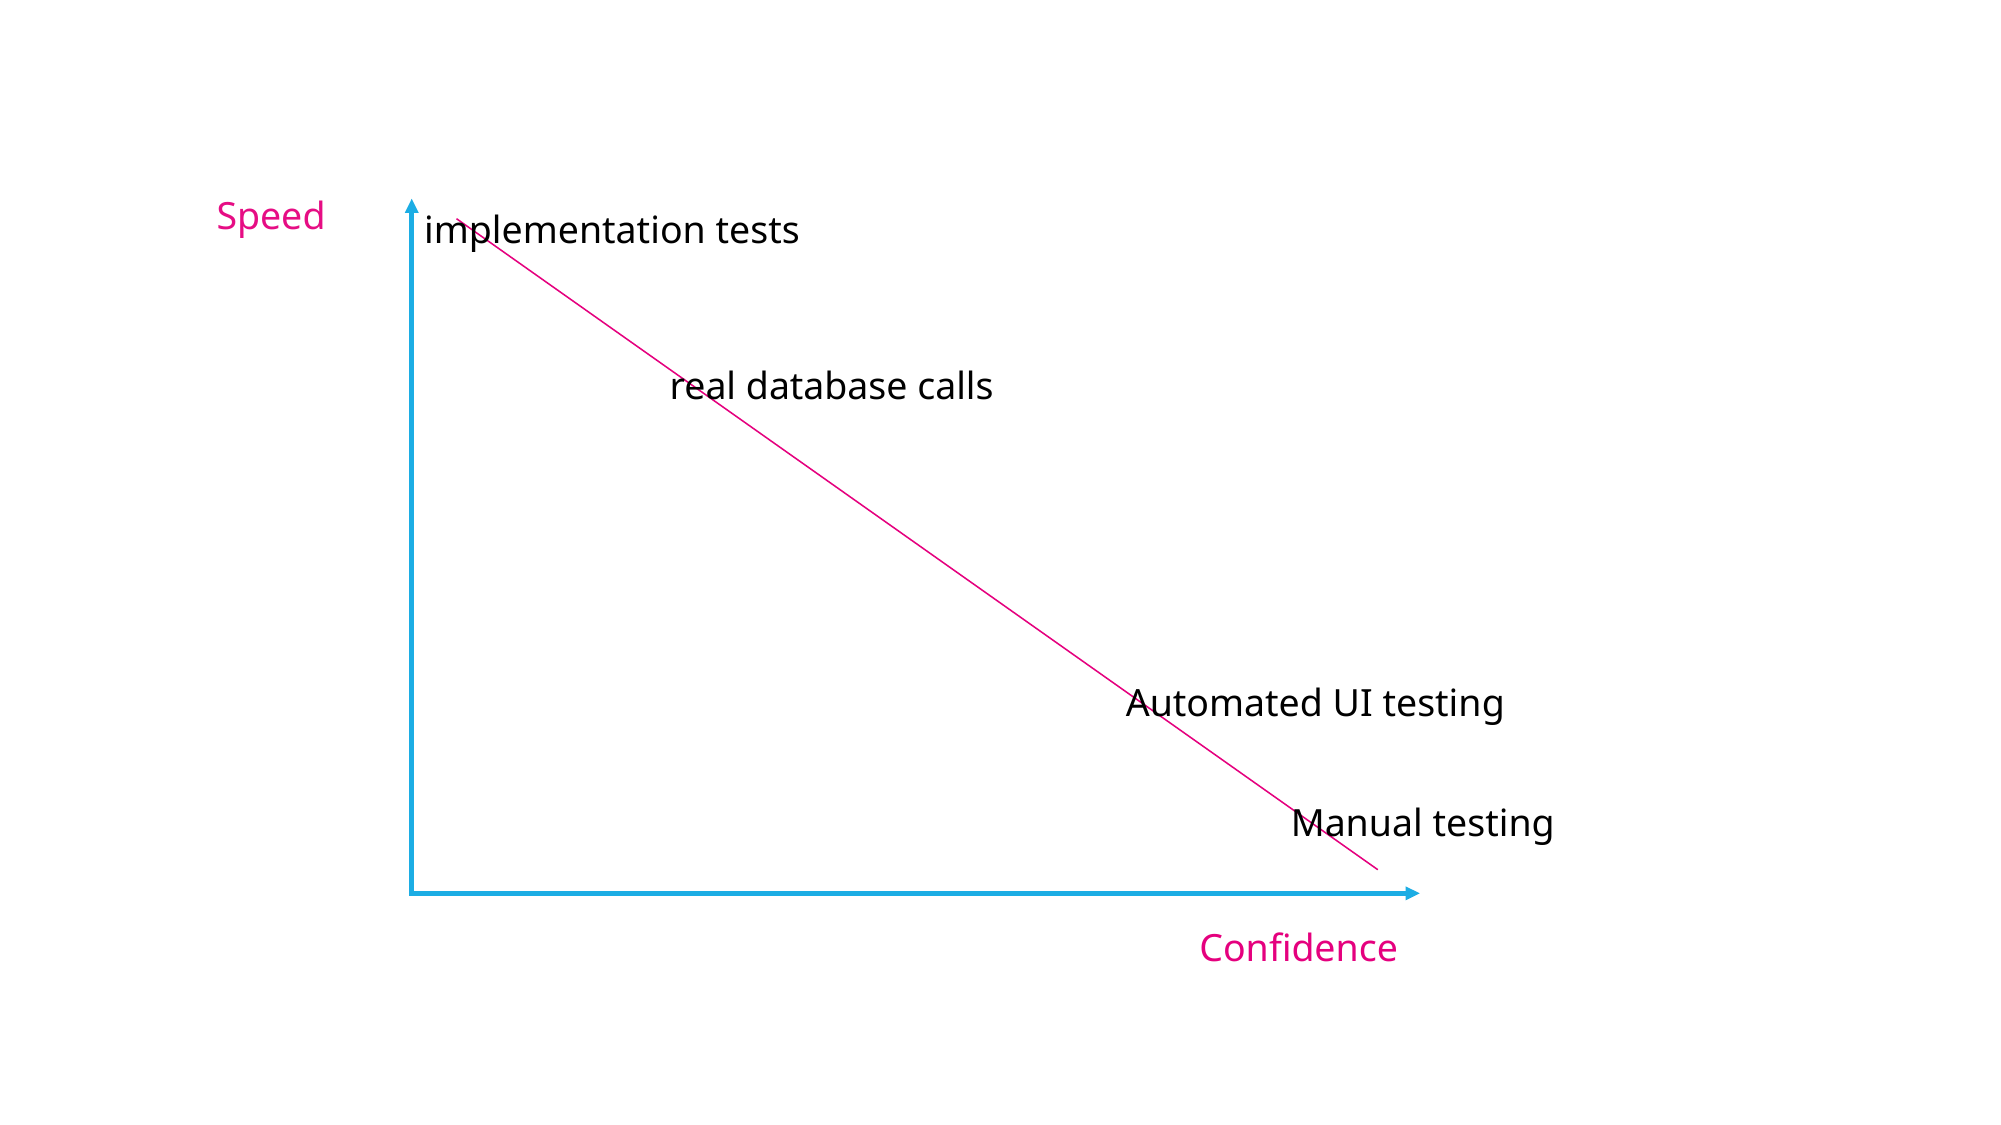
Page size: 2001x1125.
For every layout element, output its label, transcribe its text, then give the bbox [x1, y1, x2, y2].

text_box Manual testing [1383, 791, 1571, 852]
text_box Speed [201, 184, 341, 245]
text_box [456, 218, 1379, 870]
text_box Confidence [1184, 916, 1414, 977]
text_box implementation tests [413, 198, 815, 259]
text_box Automated UI testing [1383, 671, 1521, 732]
